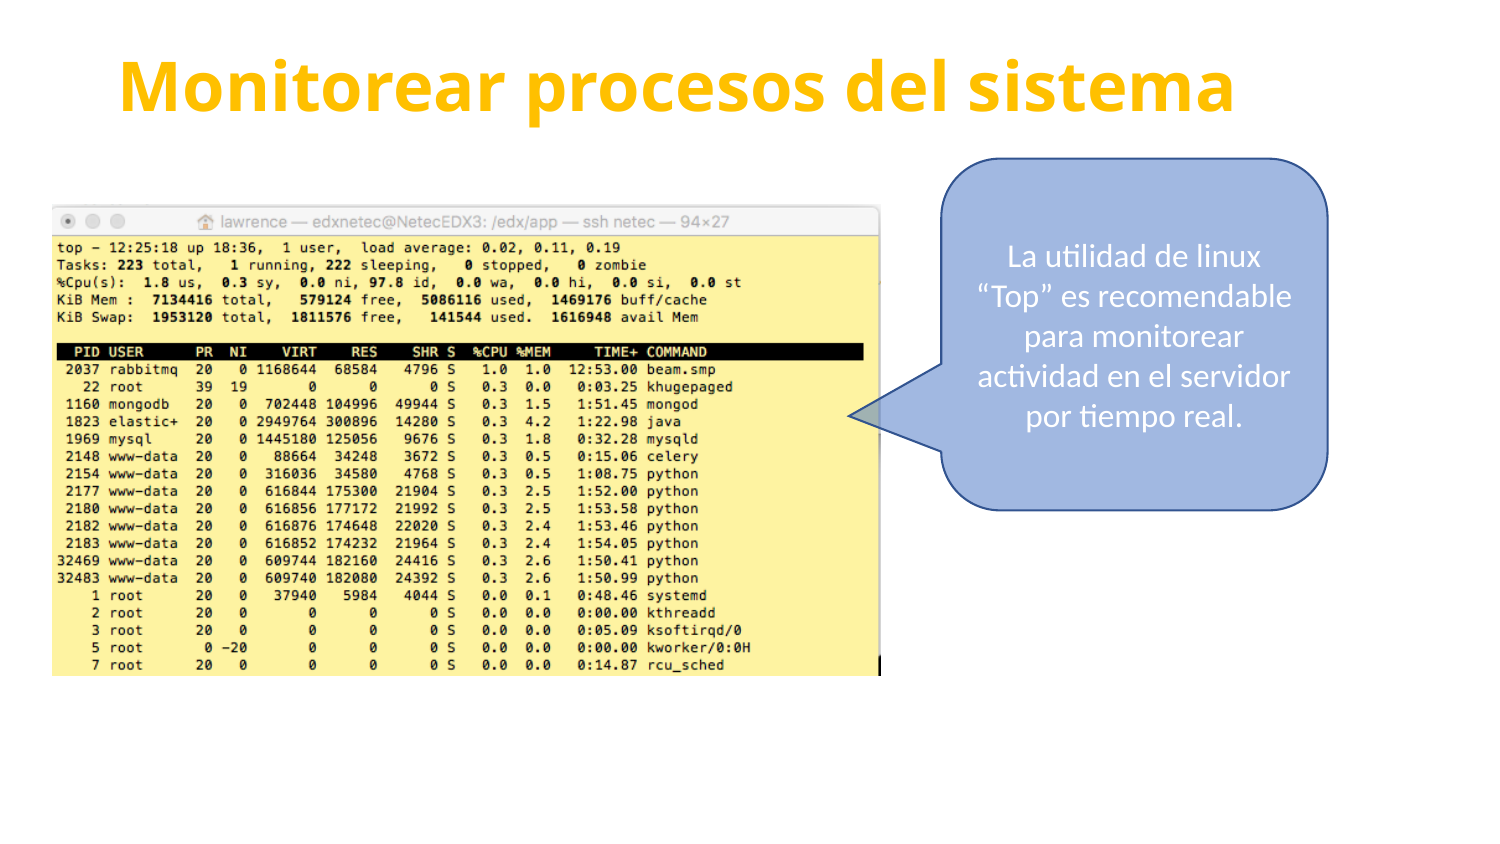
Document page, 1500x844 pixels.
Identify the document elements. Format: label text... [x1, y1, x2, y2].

picture [52, 204, 881, 676]
text_box La utilidad de linux “Top” es recomendable para monitorear actividad en el servidor por tiempo real. [881, 157, 1329, 512]
text_box Monitorear procesos del sistema [103, 44, 1397, 133]
